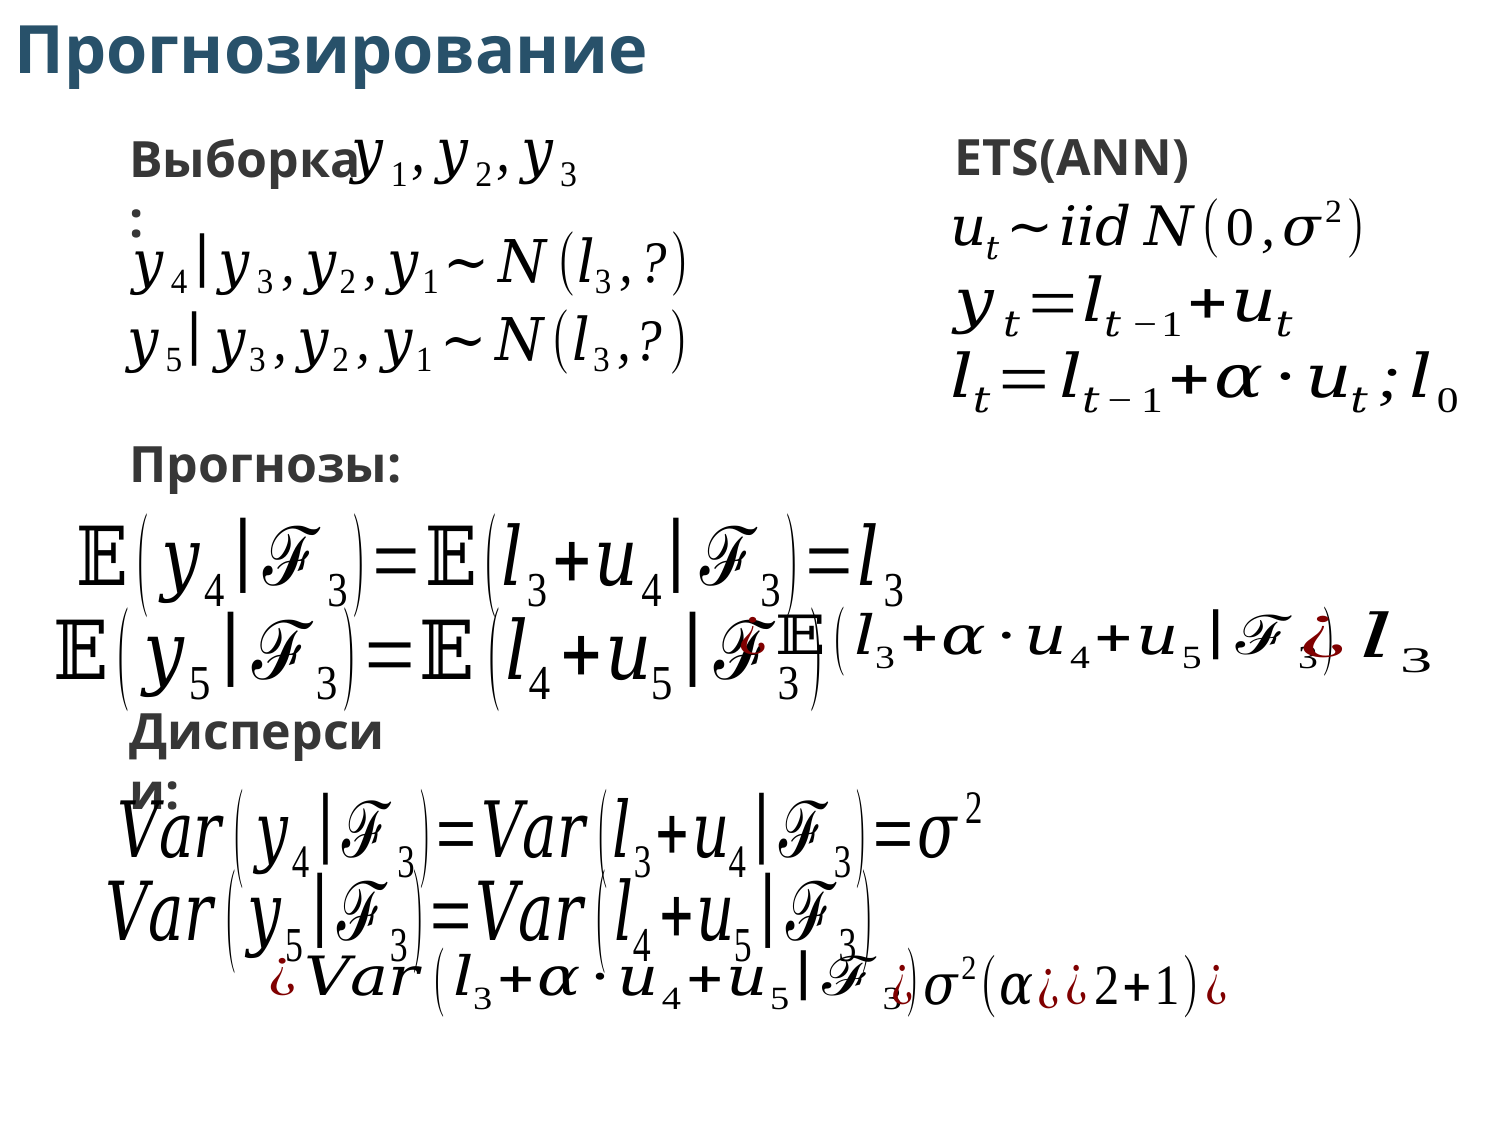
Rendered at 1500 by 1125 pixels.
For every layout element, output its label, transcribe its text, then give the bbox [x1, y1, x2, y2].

text_box Выборка: [129, 127, 372, 196]
text_box Прогнозирование [0, 0, 1500, 96]
text_box Дисперсии: [129, 699, 413, 767]
text_box Прогнозы: [129, 432, 413, 501]
text_box ETS(ANN) [940, 118, 1218, 194]
